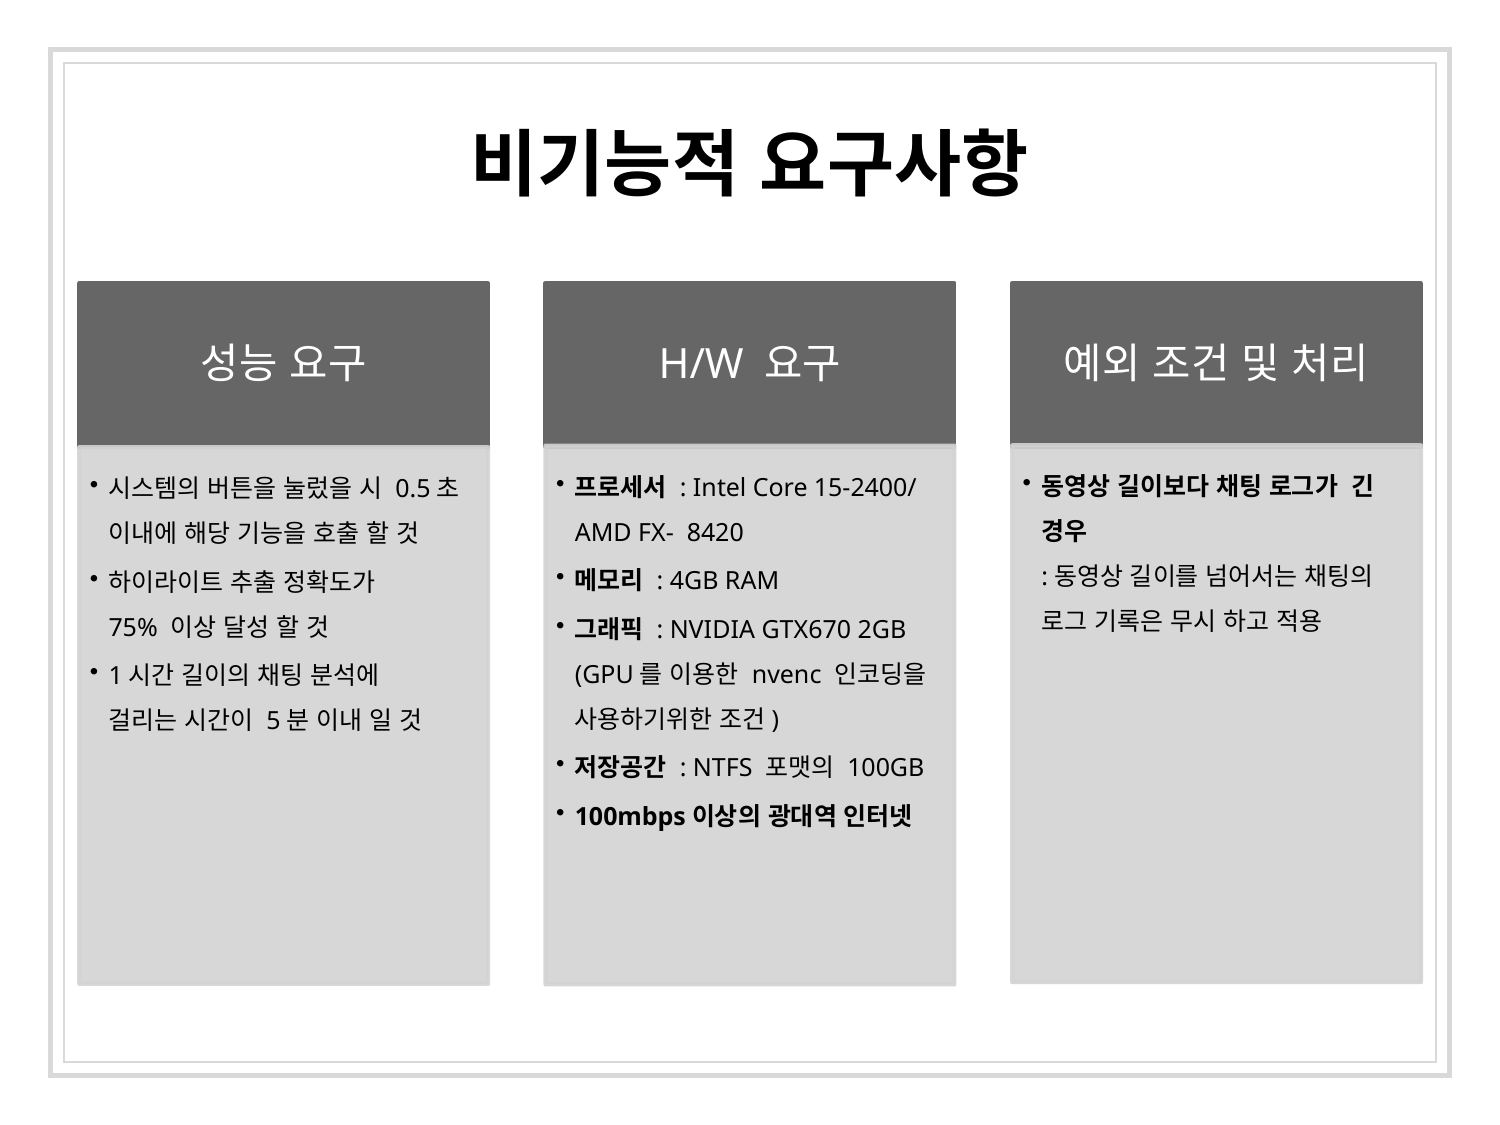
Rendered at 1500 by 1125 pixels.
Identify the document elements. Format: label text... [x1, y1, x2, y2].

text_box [78, 228, 1422, 1039]
text_box 비기능적 요구사항 [214, 102, 1286, 227]
